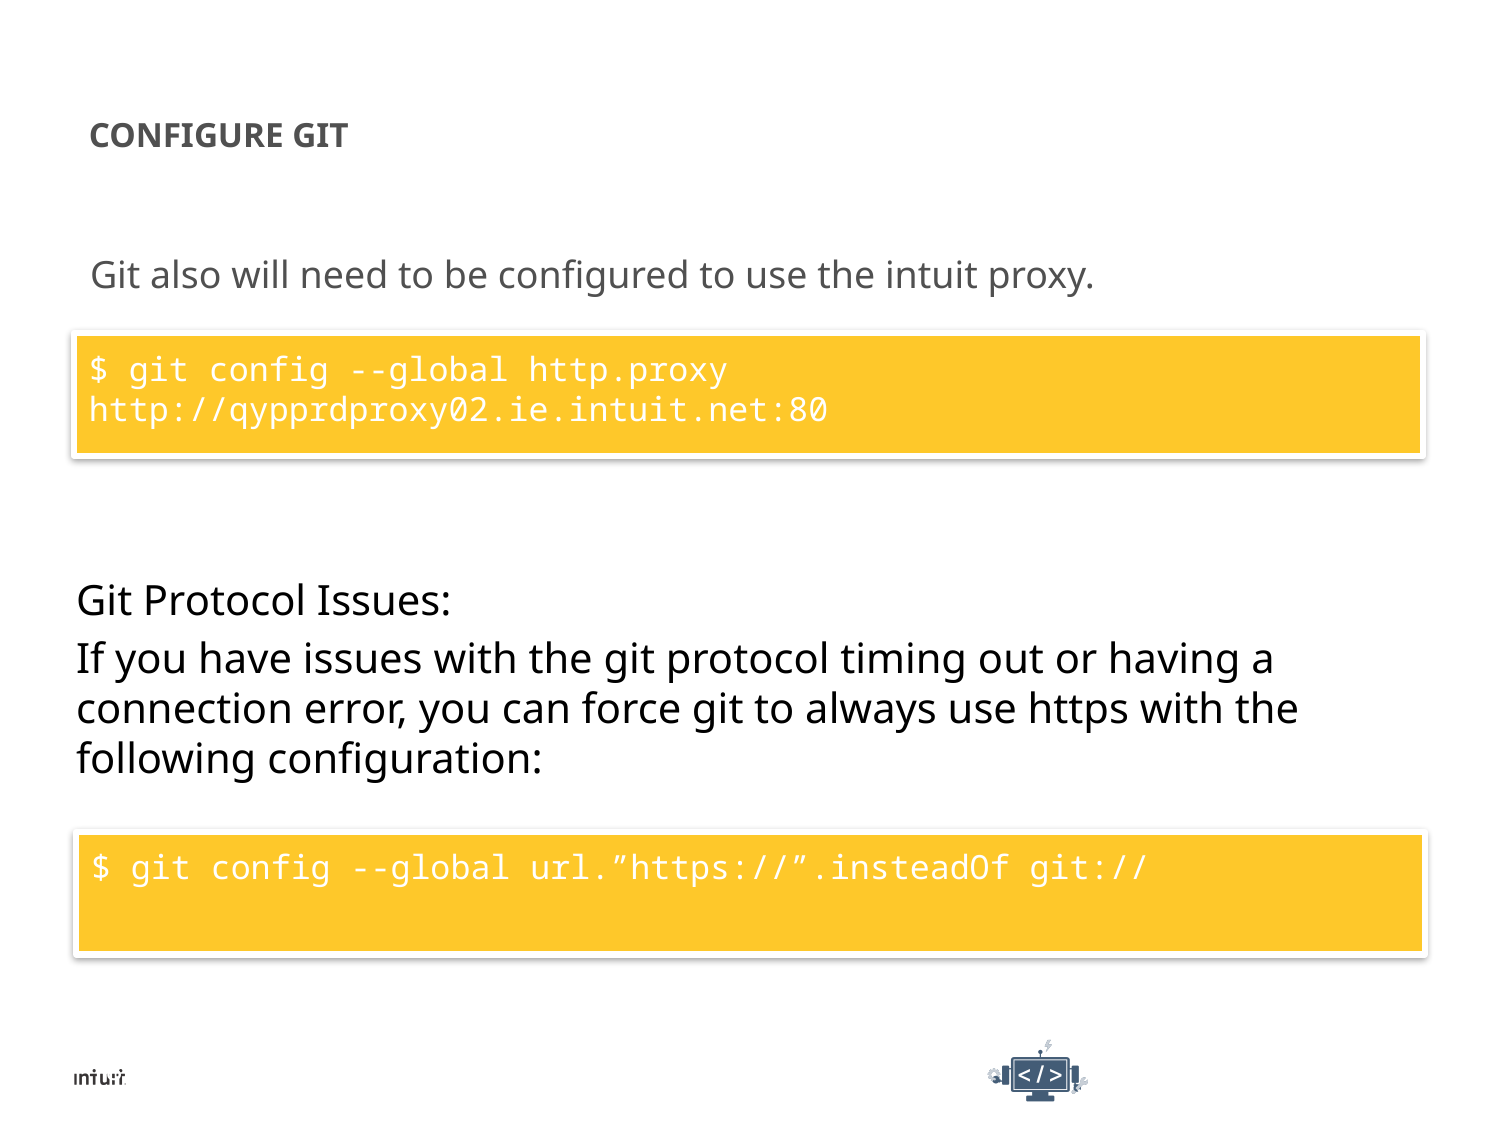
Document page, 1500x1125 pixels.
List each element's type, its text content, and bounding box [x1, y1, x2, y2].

slide_number 18 [74, 1073, 425, 1107]
text_box Git Protocol Issues: If you have issues with the git protocol timing out or having a connection error, you can force git to always use https with the following configuration: [76, 565, 1425, 806]
text_box $ git config --global url.”https://”.insteadOf git:// [73, 829, 1428, 958]
title Configure Git [73, 62, 1424, 169]
list Git also will need to be configured to use the intuit proxy. [75, 235, 1424, 329]
text_box $ git config --global http.proxy http://qypprdproxy02.ie.intuit.net:80 [71, 330, 1426, 459]
